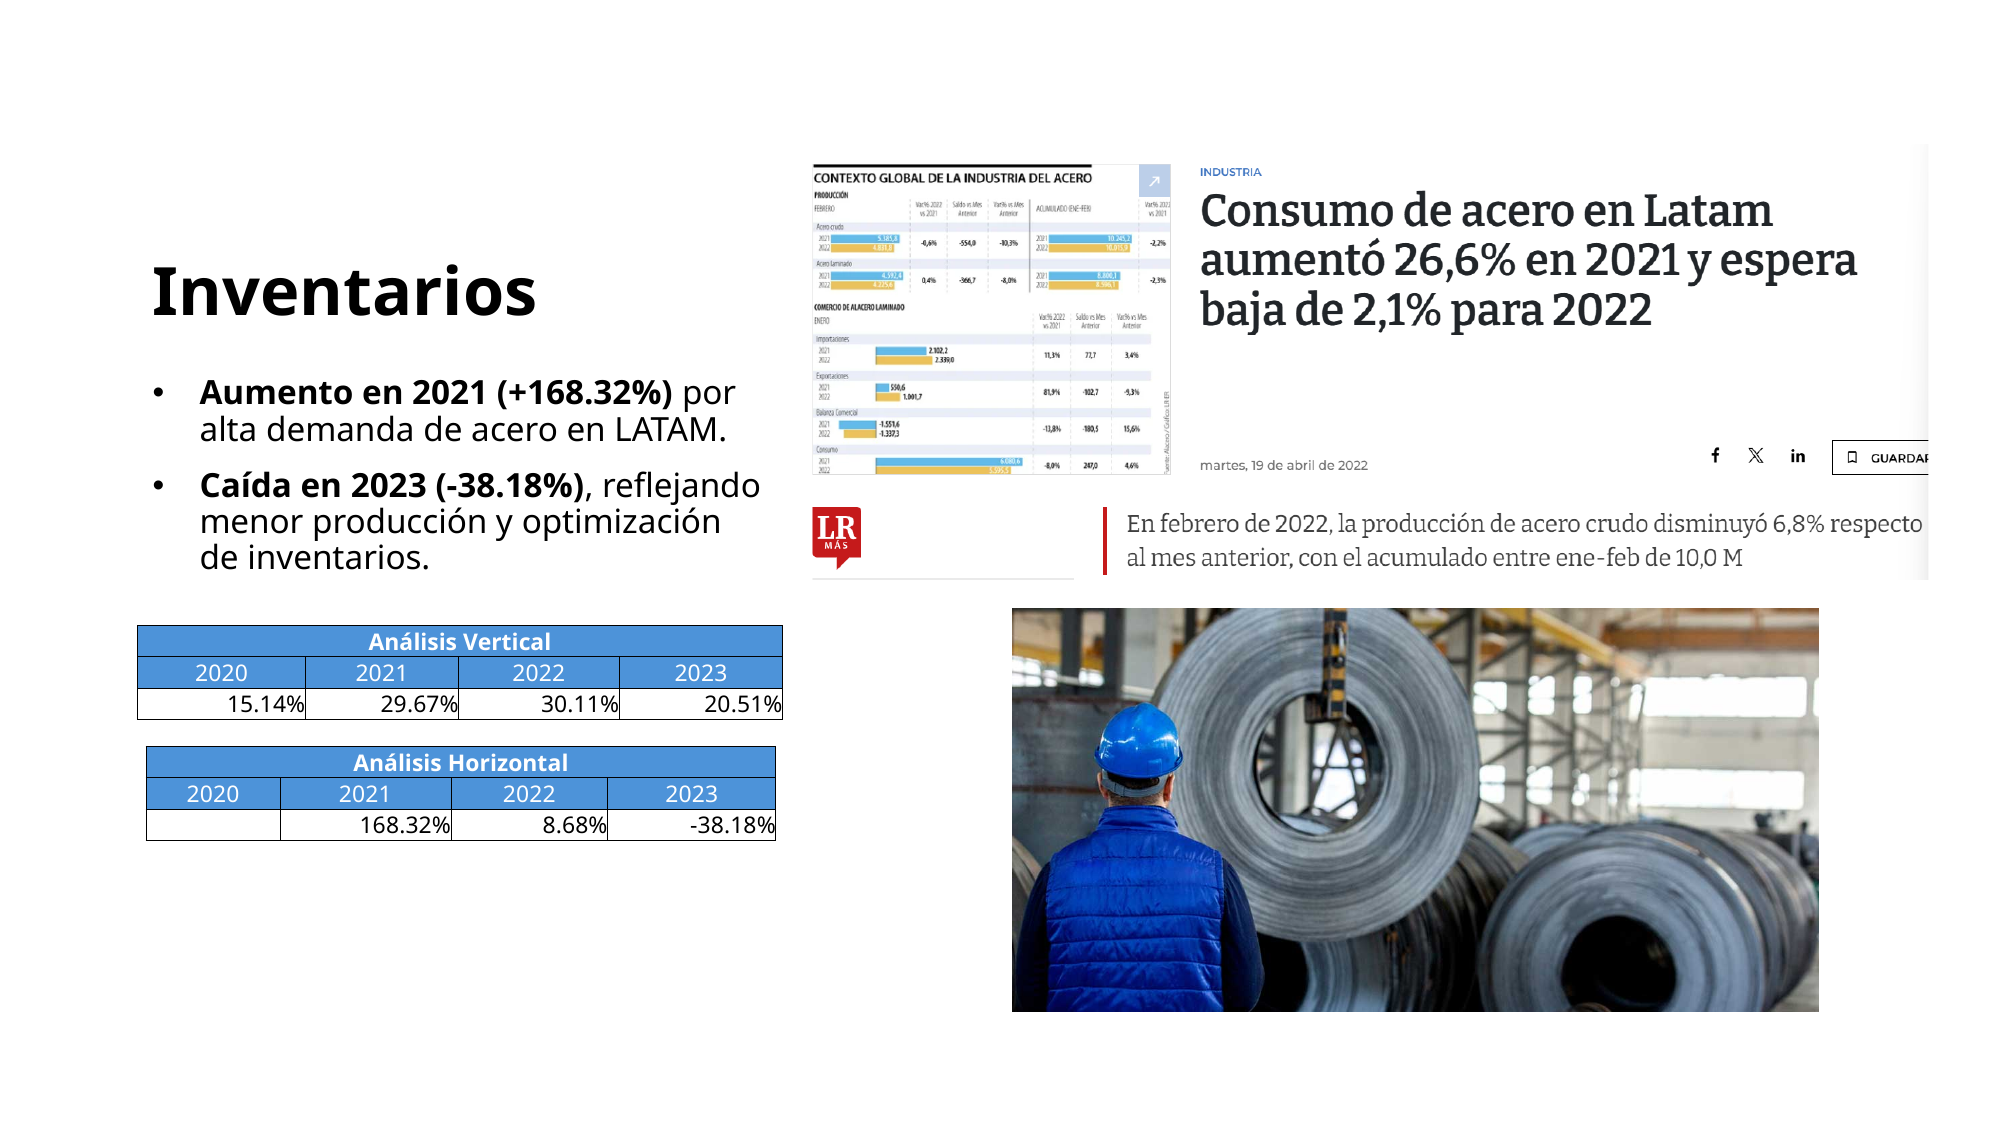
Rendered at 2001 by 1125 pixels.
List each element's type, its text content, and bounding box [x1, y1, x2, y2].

table_cell 2023 [620, 657, 782, 688]
table_cell 20.51% [620, 689, 782, 719]
table_cell 2020 [147, 778, 280, 809]
table_header Análisis Horizontal [147, 747, 775, 777]
picture [797, 143, 1929, 581]
title Inventarios [137, 75, 783, 338]
table_cell -38.18% [608, 810, 775, 840]
table_cell 2022 [459, 657, 619, 688]
table_cell [147, 810, 280, 840]
list Aumento en 2021 (+168.32%) por alta demanda de acero en LATAM. Caída en 2023 (-38.18%), reflejando menor producción y optimización de inventarios. [137, 368, 783, 625]
table_header Análisis Vertical [138, 626, 782, 656]
table_cell 8.68% [452, 810, 607, 840]
table_cell 30.11% [459, 689, 619, 719]
list Aumento en 2021 (+168.32%) por alta demanda de acero en LATAM. Caída en 2023 (-38.18%), reflejando menor producción y optimización de inventarios. [137, 720, 783, 963]
picture [1011, 607, 1819, 1012]
table_cell 2020 [138, 657, 305, 688]
table_cell 2023 [608, 778, 775, 809]
table_cell 2021 [306, 657, 458, 688]
table_cell 29.67% [306, 689, 458, 719]
table_cell 2022 [452, 778, 607, 809]
table_cell 15.14% [138, 689, 305, 719]
table_cell 168.32% [281, 810, 451, 840]
table_cell 2021 [281, 778, 451, 809]
